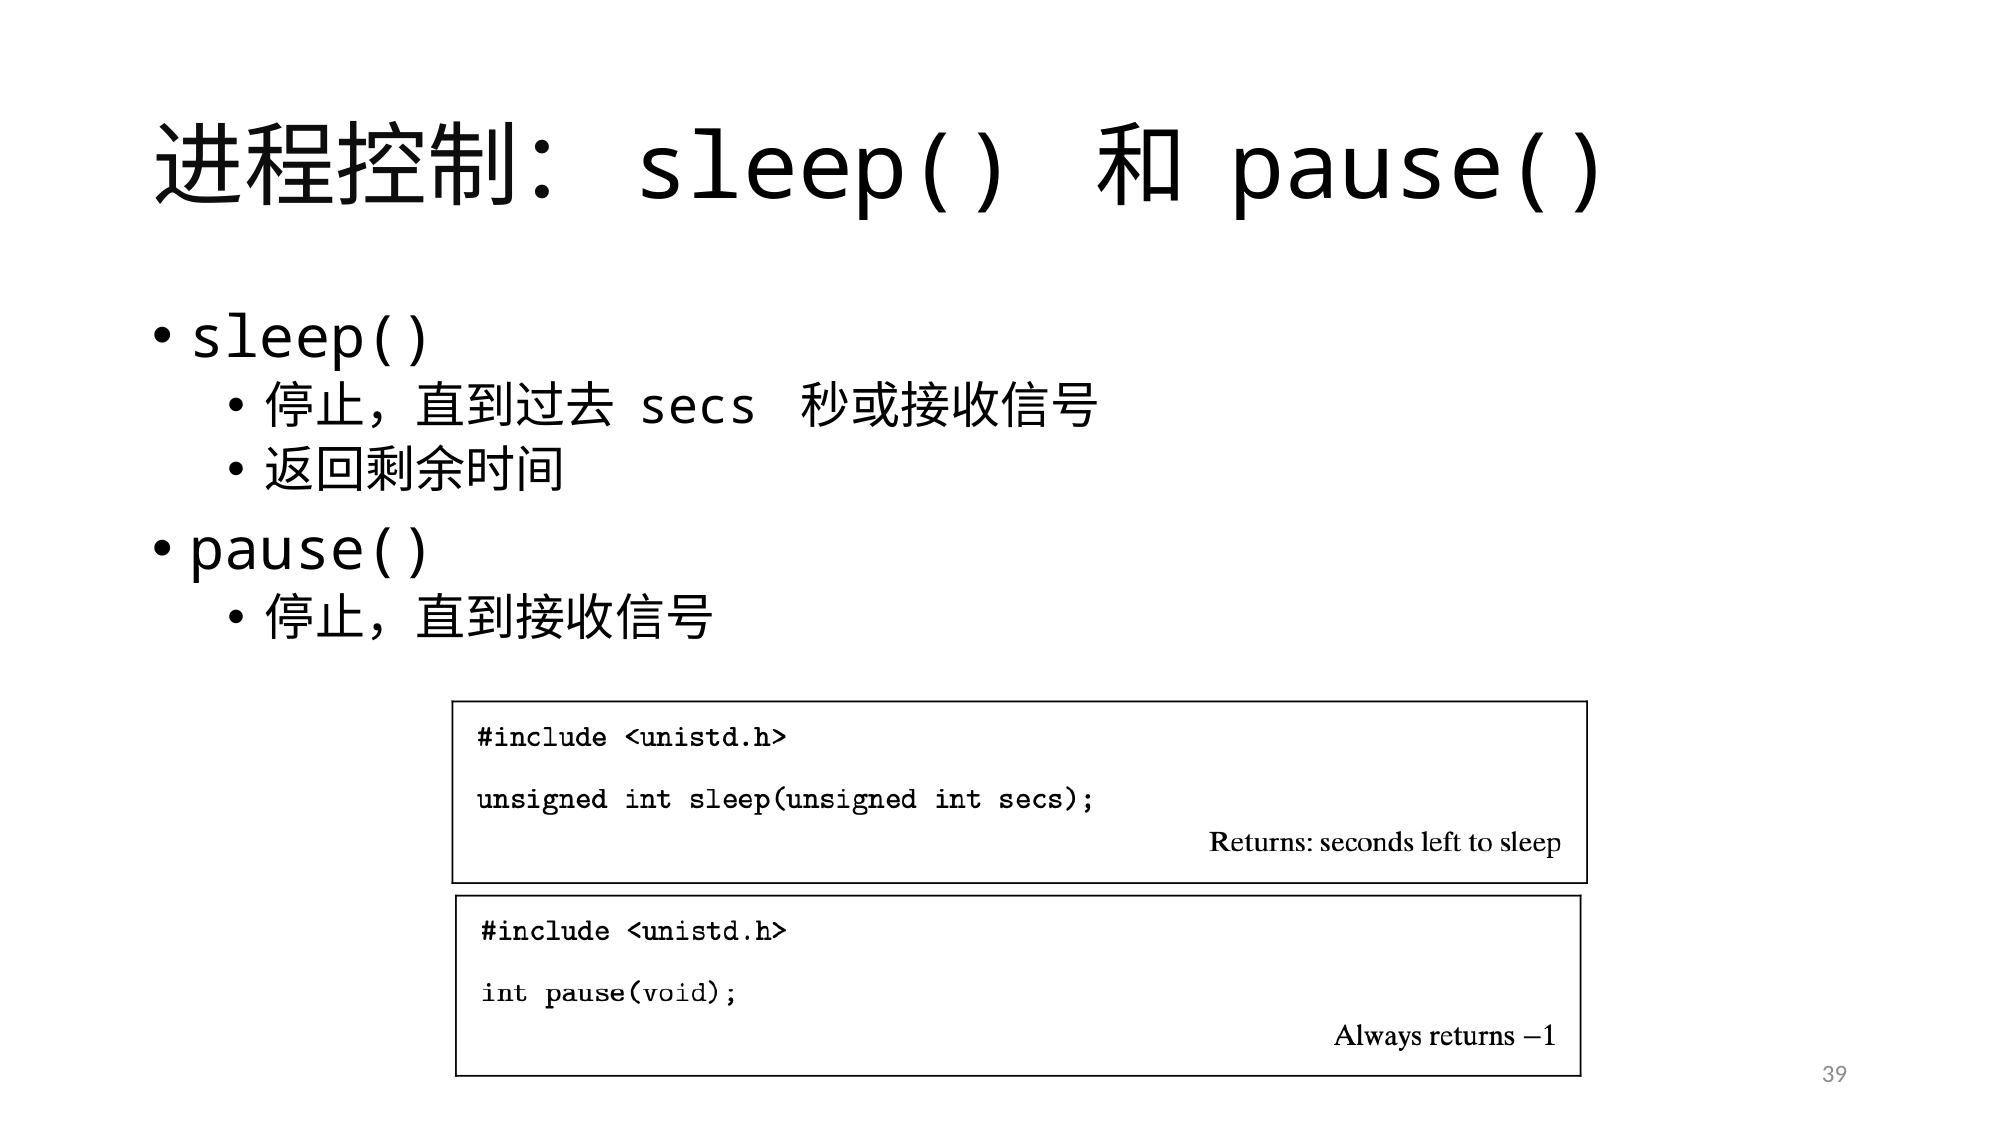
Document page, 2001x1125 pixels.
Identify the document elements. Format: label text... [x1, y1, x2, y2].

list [451, 887, 1589, 1081]
text_box sleep() 停止，直到过去 secs 秒或接收信号 返回剩余时间 pause() 停止，直到接收信号 [137, 299, 1863, 1014]
picture [445, 693, 1595, 887]
slide_number 39 [1412, 1042, 1863, 1103]
title 进程控制：sleep() 和 pause() [137, 59, 1863, 278]
